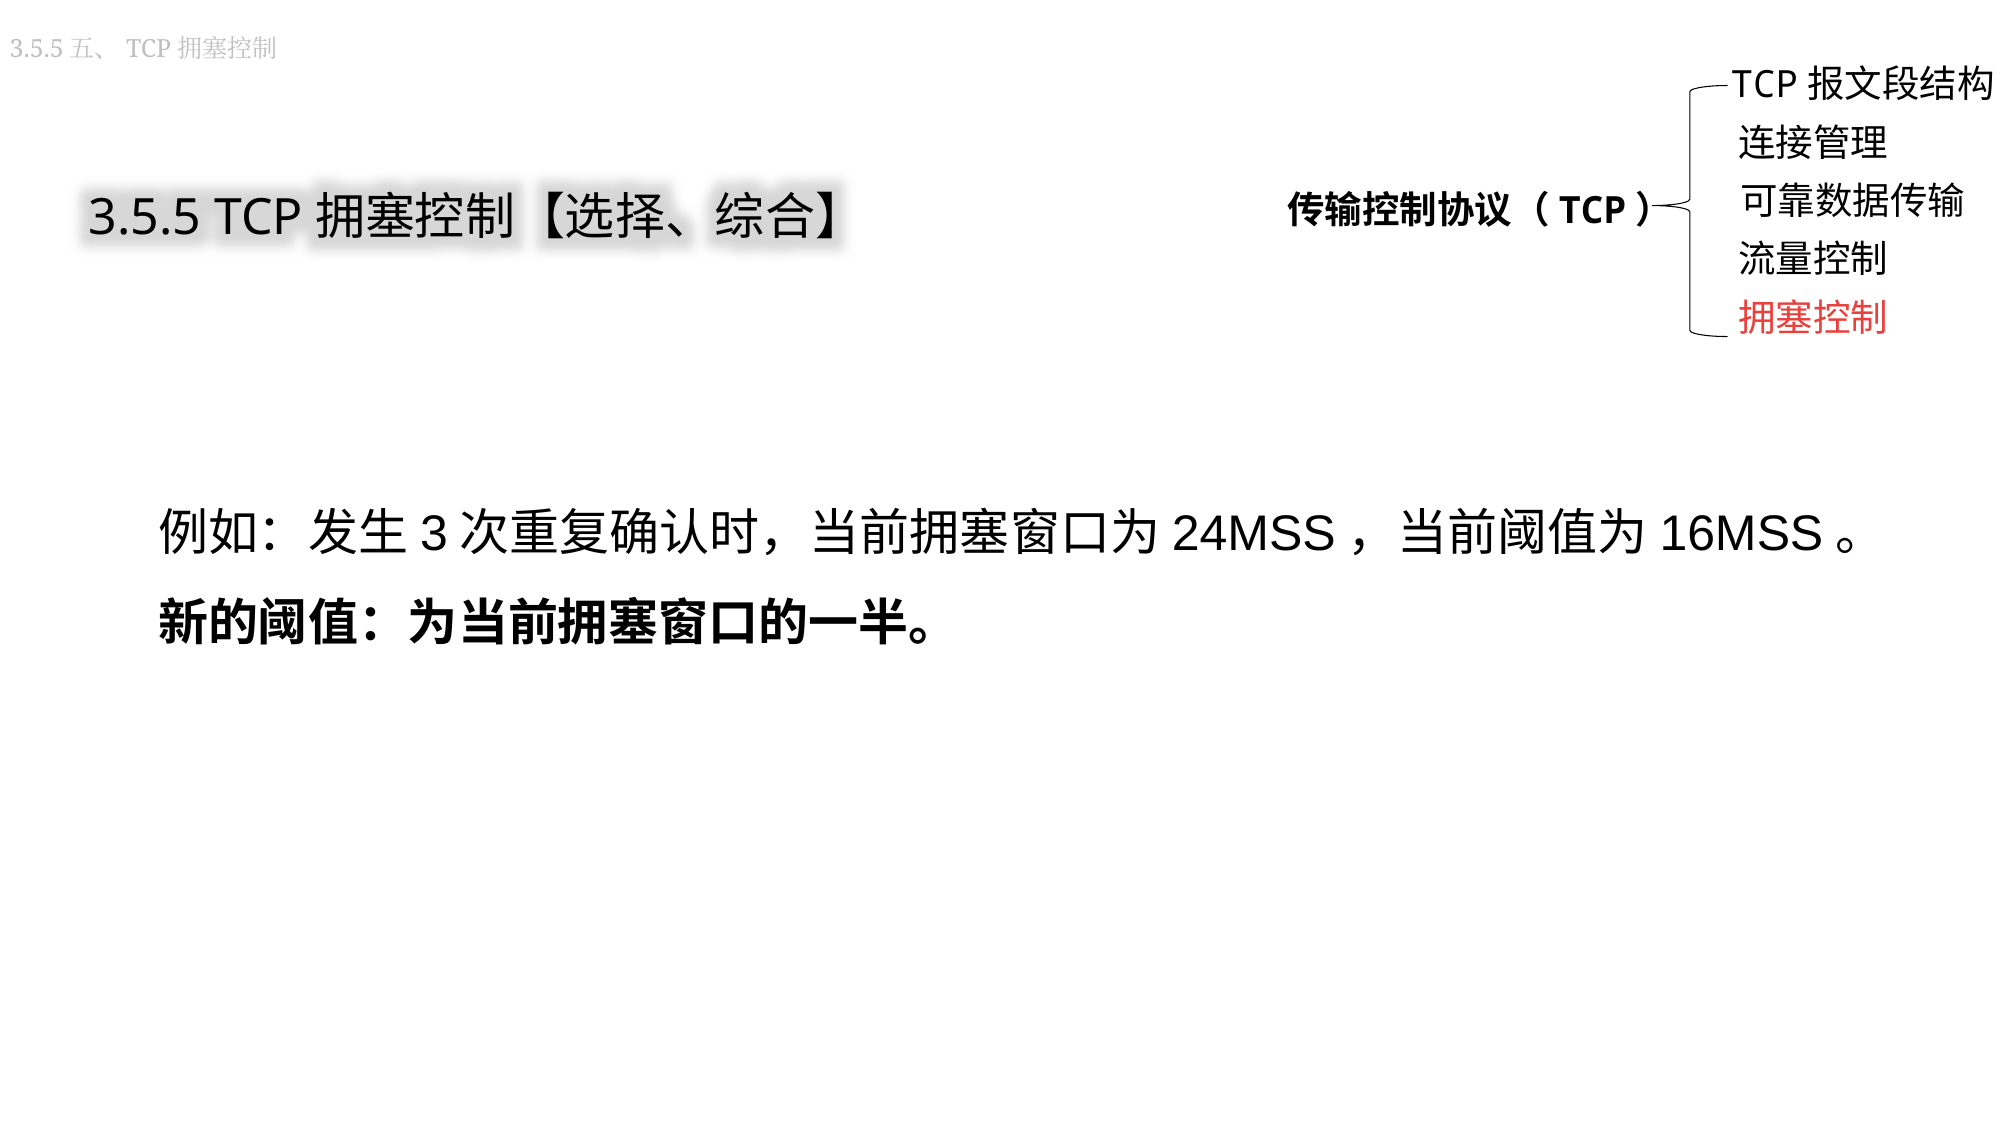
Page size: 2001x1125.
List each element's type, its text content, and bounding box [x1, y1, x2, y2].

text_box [1274, 64, 2000, 350]
text_box 3.5.5五、TCP拥塞控制 [0, 24, 292, 70]
text_box 例如：发生3次重复确认时，当前拥塞窗口为24MSS，当前阈值为16MSS。 新的阈值：为当前拥塞窗口的一半。 新的阈值= 24MSS÷2=12MSS 新的拥塞窗口：调整为新的阈值。 新的拥塞窗口=新的阈值=12MSS [143, 462, 1902, 748]
text_box 3.5.5 TCP拥塞控制【选择、综合】 [70, 121, 959, 278]
